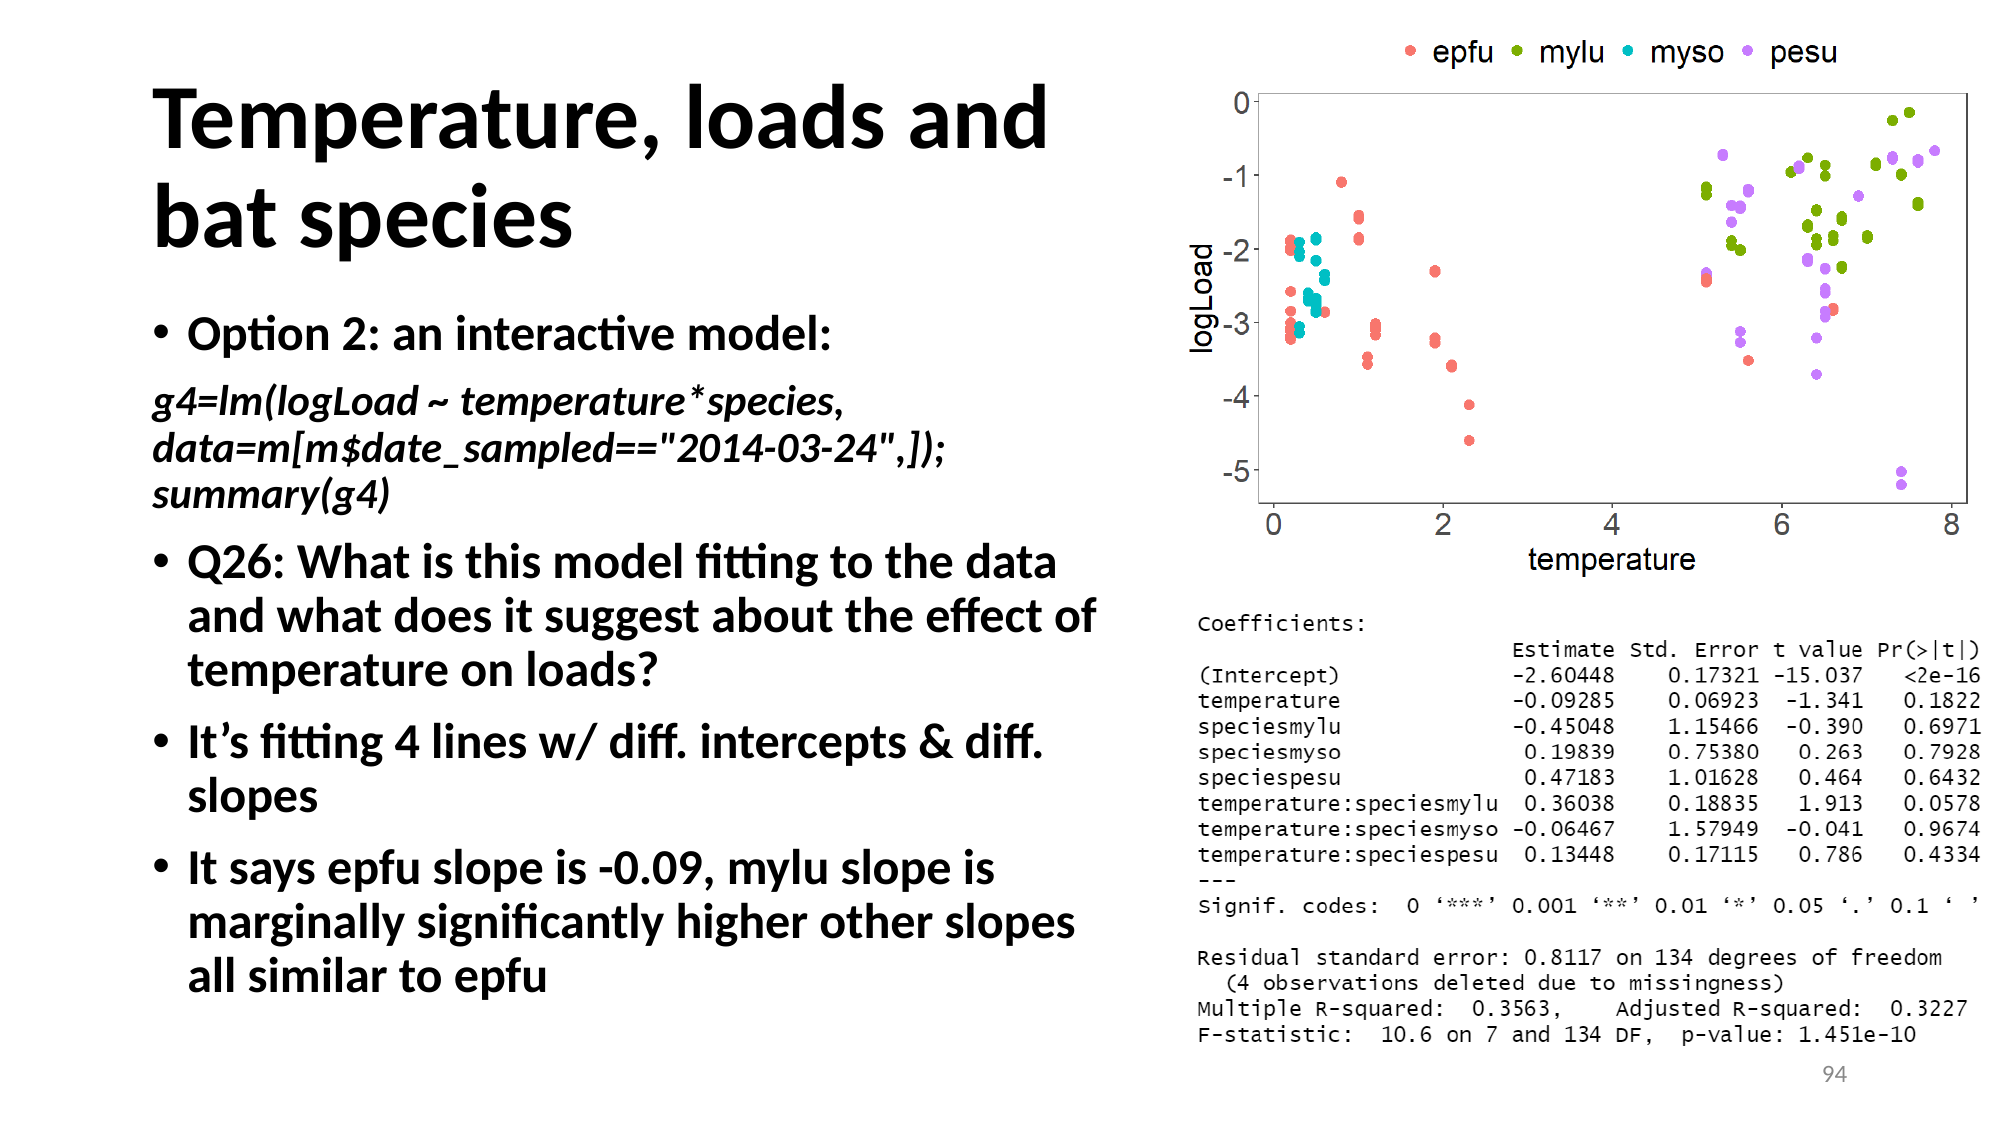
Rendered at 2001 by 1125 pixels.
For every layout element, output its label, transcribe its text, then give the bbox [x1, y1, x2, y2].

picture [1193, 608, 1987, 1057]
list Option 2: an interactive model: g4=lm(logLoad ~ temperature*species, data=m[m$date_sampled=="2014-03-24",]); summary(g4) Q26: What is this model fitting to the data and what does it suggest about the effect of temperature on loads? It’s fitting 4 lines w/ diff. intercepts & diff. slopes It says epfu slope is -0.09, mylu slope is marginally significantly higher other slopes all similar to epfu [137, 299, 1140, 1014]
title Temperature, loads and bat species [137, 59, 1157, 278]
picture [1179, 17, 1977, 585]
slide_number ‹#› [1412, 1065, 1863, 1103]
